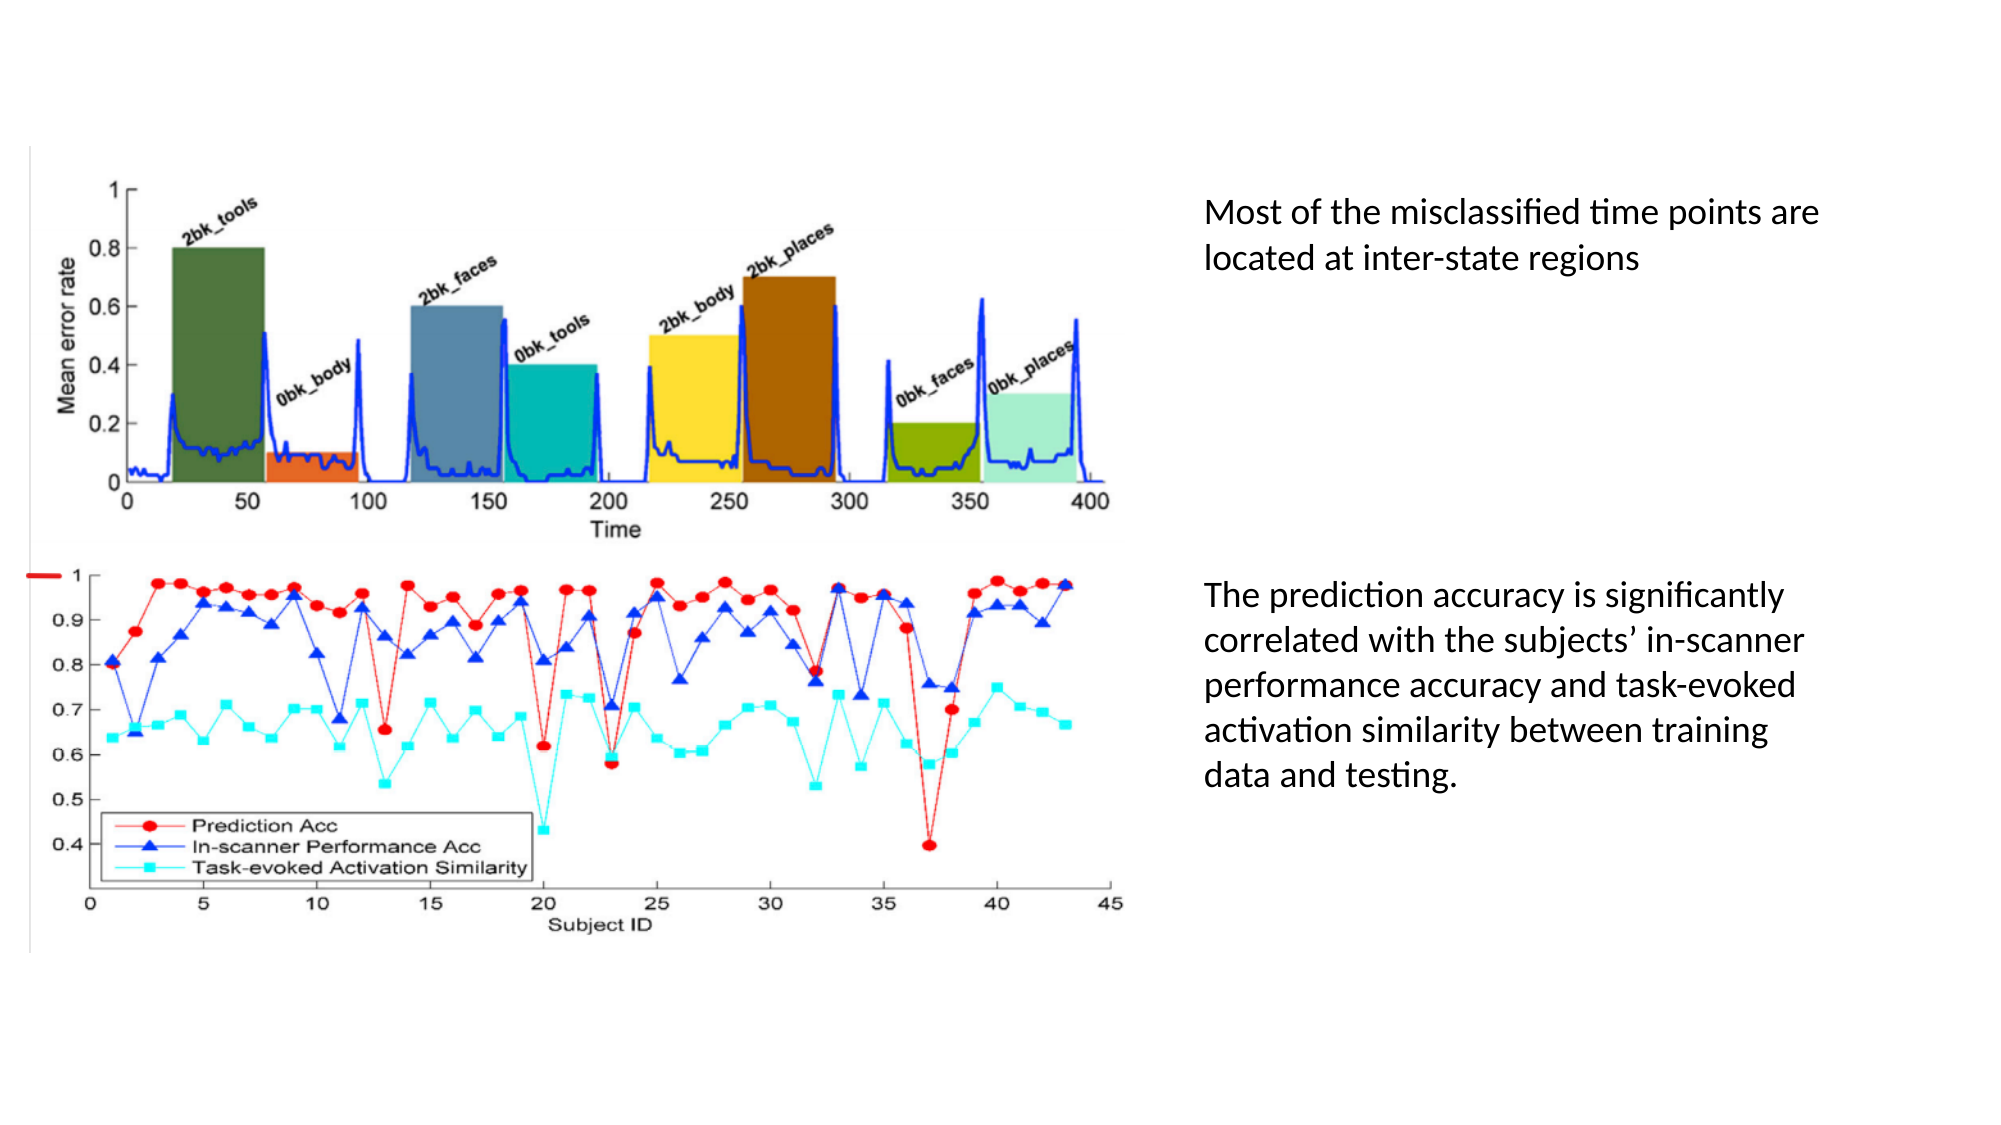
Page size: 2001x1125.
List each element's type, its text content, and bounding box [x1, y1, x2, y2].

picture [25, 146, 1153, 953]
text_box The prediction accuracy is significantly correlated with the subjects’ in-scanner performance accuracy and task-evoked activation similarity between training data and testing. [1188, 562, 1824, 803]
text_box Most of the misclassified time points are located at inter-state regions [1188, 180, 1844, 285]
